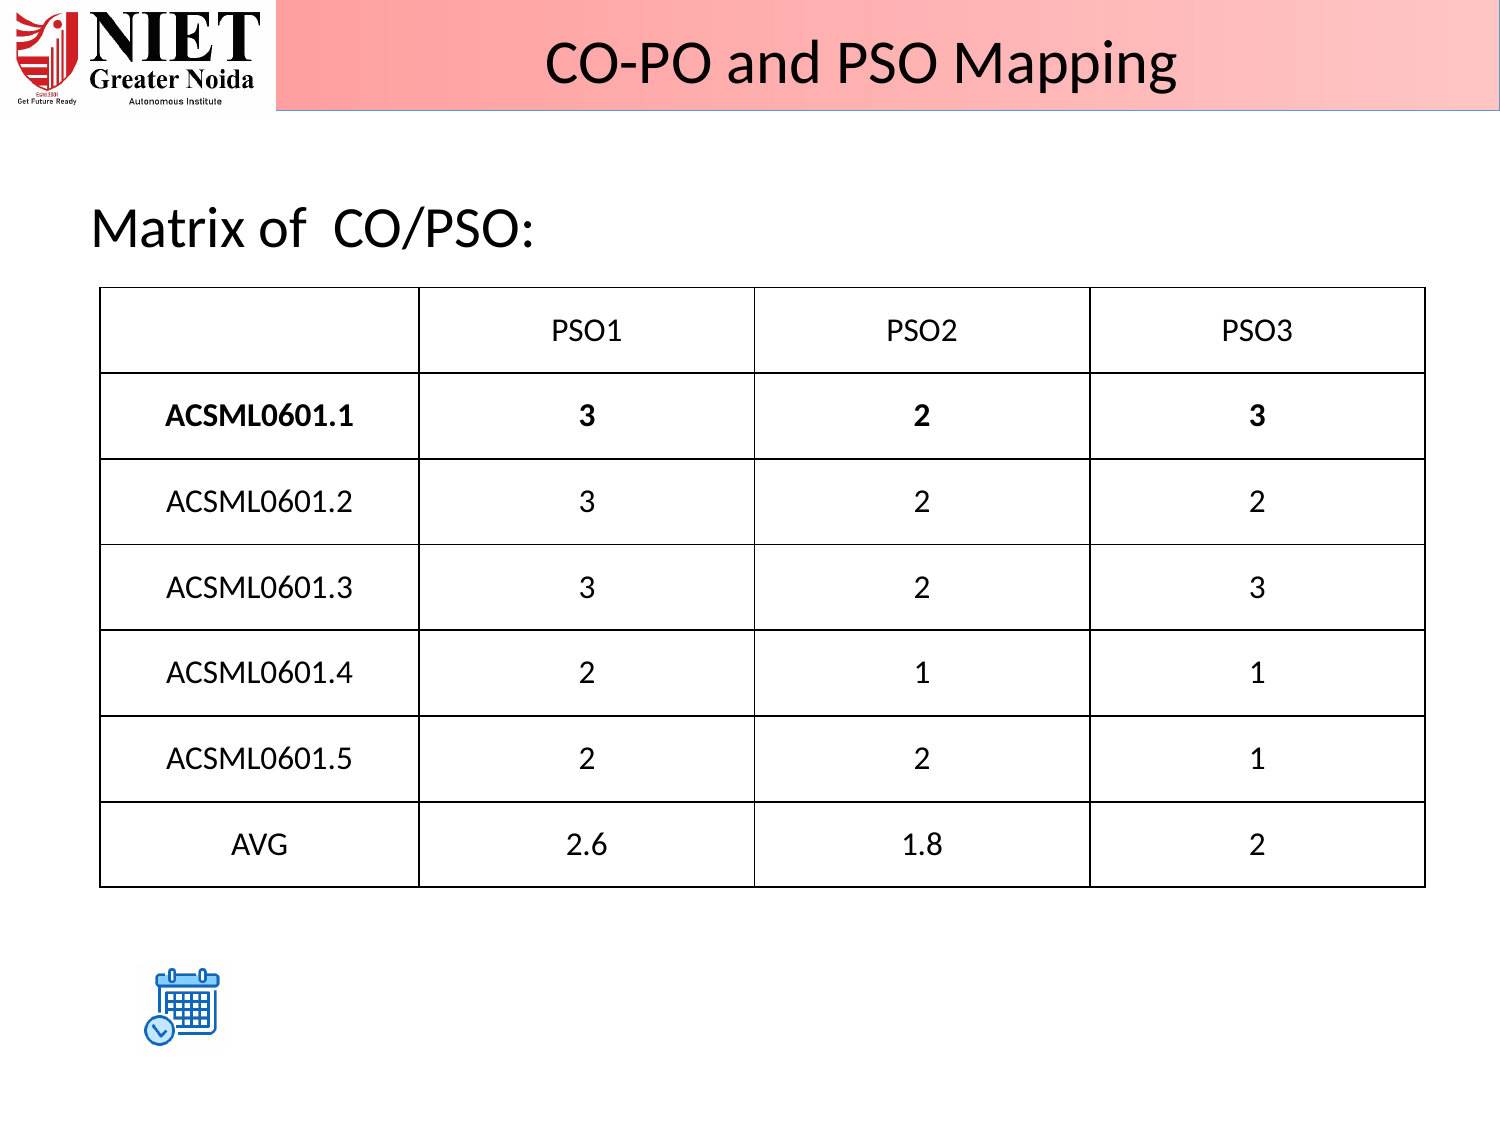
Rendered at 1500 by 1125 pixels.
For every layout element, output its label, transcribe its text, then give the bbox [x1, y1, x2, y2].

text_box Matrix of CO/PSO: [74, 182, 1500, 267]
table_cell 1 [1091, 717, 1424, 801]
table_cell ACSML0601.5 [101, 717, 418, 801]
table_cell 2 [755, 460, 1089, 544]
table_cell 3 [420, 460, 754, 544]
table_cell 2 [755, 374, 1089, 458]
table_cell ACSML0601.1 [101, 374, 418, 458]
table_cell 2 [755, 545, 1089, 629]
table_header PSO2 [755, 288, 1089, 372]
table_cell 2 [420, 631, 754, 715]
table_cell ACSML0601.2 [101, 460, 418, 544]
table_cell 1 [755, 631, 1089, 715]
picture [0, 0, 276, 118]
table_cell 2 [1091, 803, 1424, 886]
table_cell 2 [1091, 460, 1424, 544]
table_header [101, 288, 418, 372]
table_cell ACSML0601.3 [101, 545, 418, 629]
table_cell AVG [101, 803, 418, 886]
table_header PSO3 [1091, 288, 1424, 372]
table_cell 3 [1091, 374, 1424, 458]
table_cell ACSML0601.4 [101, 631, 418, 715]
table_cell 3 [420, 545, 754, 629]
table_cell 2.6 [420, 803, 754, 886]
table_header PSO1 [420, 288, 754, 372]
text_box CO-PO and PSO Mapping [466, 13, 1259, 99]
table_cell 1 [1091, 631, 1424, 715]
table_cell 2 [755, 717, 1089, 801]
table_cell 2 [420, 717, 754, 801]
table_cell 3 [420, 374, 754, 458]
table_cell 3 [1091, 545, 1424, 629]
table_cell 1.8 [755, 803, 1089, 886]
picture [137, 962, 226, 1051]
